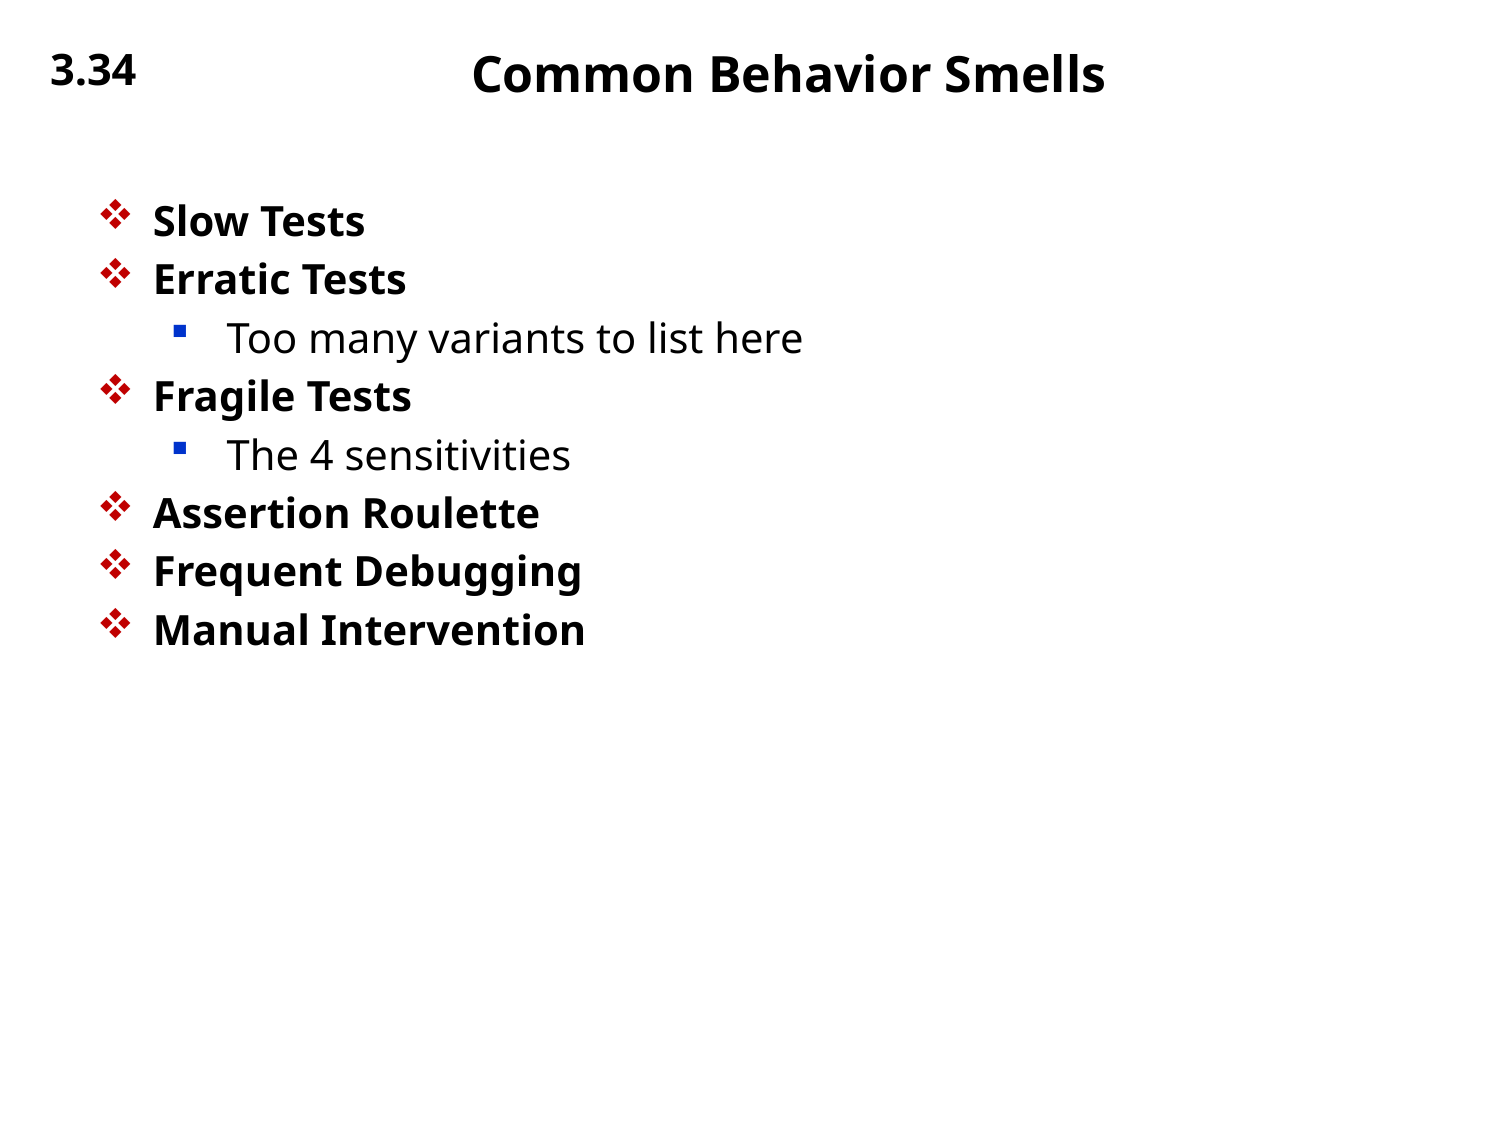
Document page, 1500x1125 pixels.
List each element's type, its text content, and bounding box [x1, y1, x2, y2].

list Slow Tests Erratic Tests Too many variants to list here Fragile Tests The 4 sensitivities Assertion Roulette Frequent Debugging Manual Intervention [82, 187, 1418, 1067]
list 3.34 [35, 35, 153, 106]
title Common Behavior Smells [152, 35, 1425, 108]
